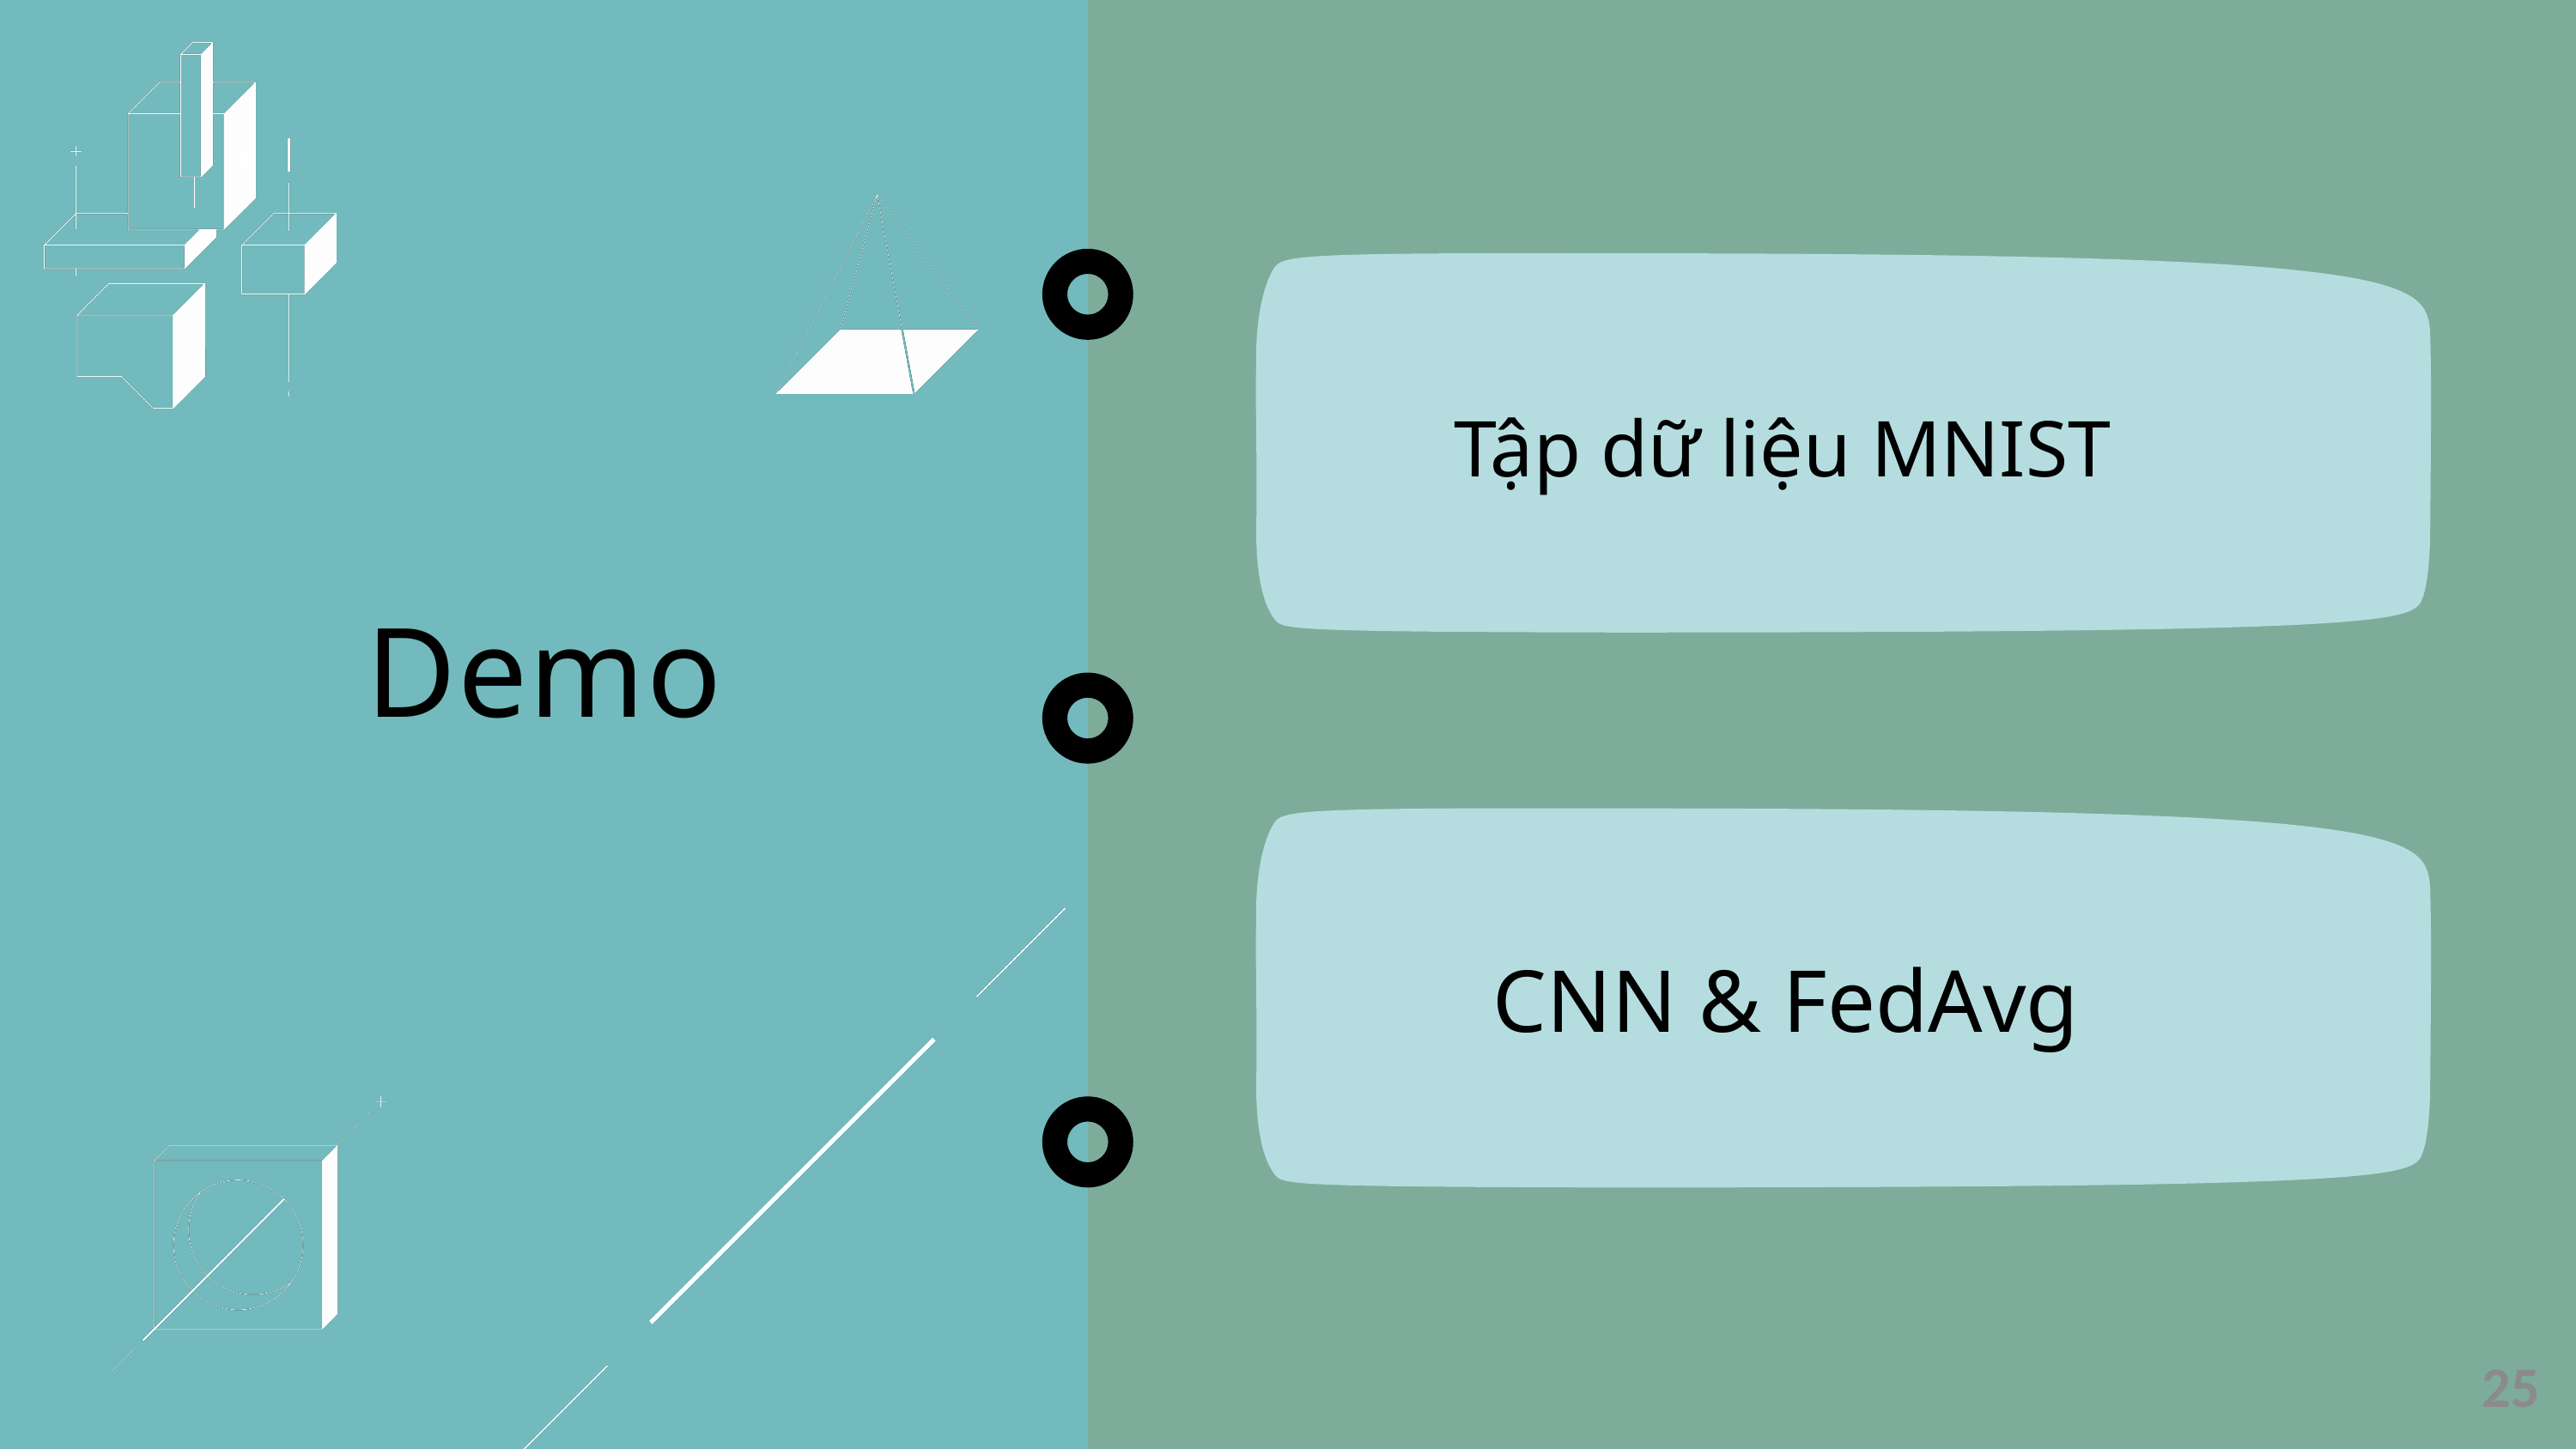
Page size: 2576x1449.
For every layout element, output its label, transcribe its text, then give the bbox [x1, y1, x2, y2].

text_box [0, 0, 1088, 1449]
picture [775, 194, 979, 394]
picture [44, 41, 337, 409]
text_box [1042, 672, 1134, 764]
text_box Tập dữ liệu MNIST [2038, 384, 2206, 492]
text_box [1071, 1096, 1134, 1188]
picture [484, 907, 1067, 1449]
text_box Tập dữ liệu MNIST [1359, 384, 1649, 492]
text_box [1653, 409, 2034, 1449]
picture [110, 1096, 387, 1373]
slide_number 25 [2426, 1336, 2553, 1434]
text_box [1042, 248, 1134, 341]
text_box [1653, 0, 2034, 409]
text_box CNN & FedAvg [2038, 929, 2080, 1049]
text_box CNN & FedAvg [1492, 929, 1649, 1049]
